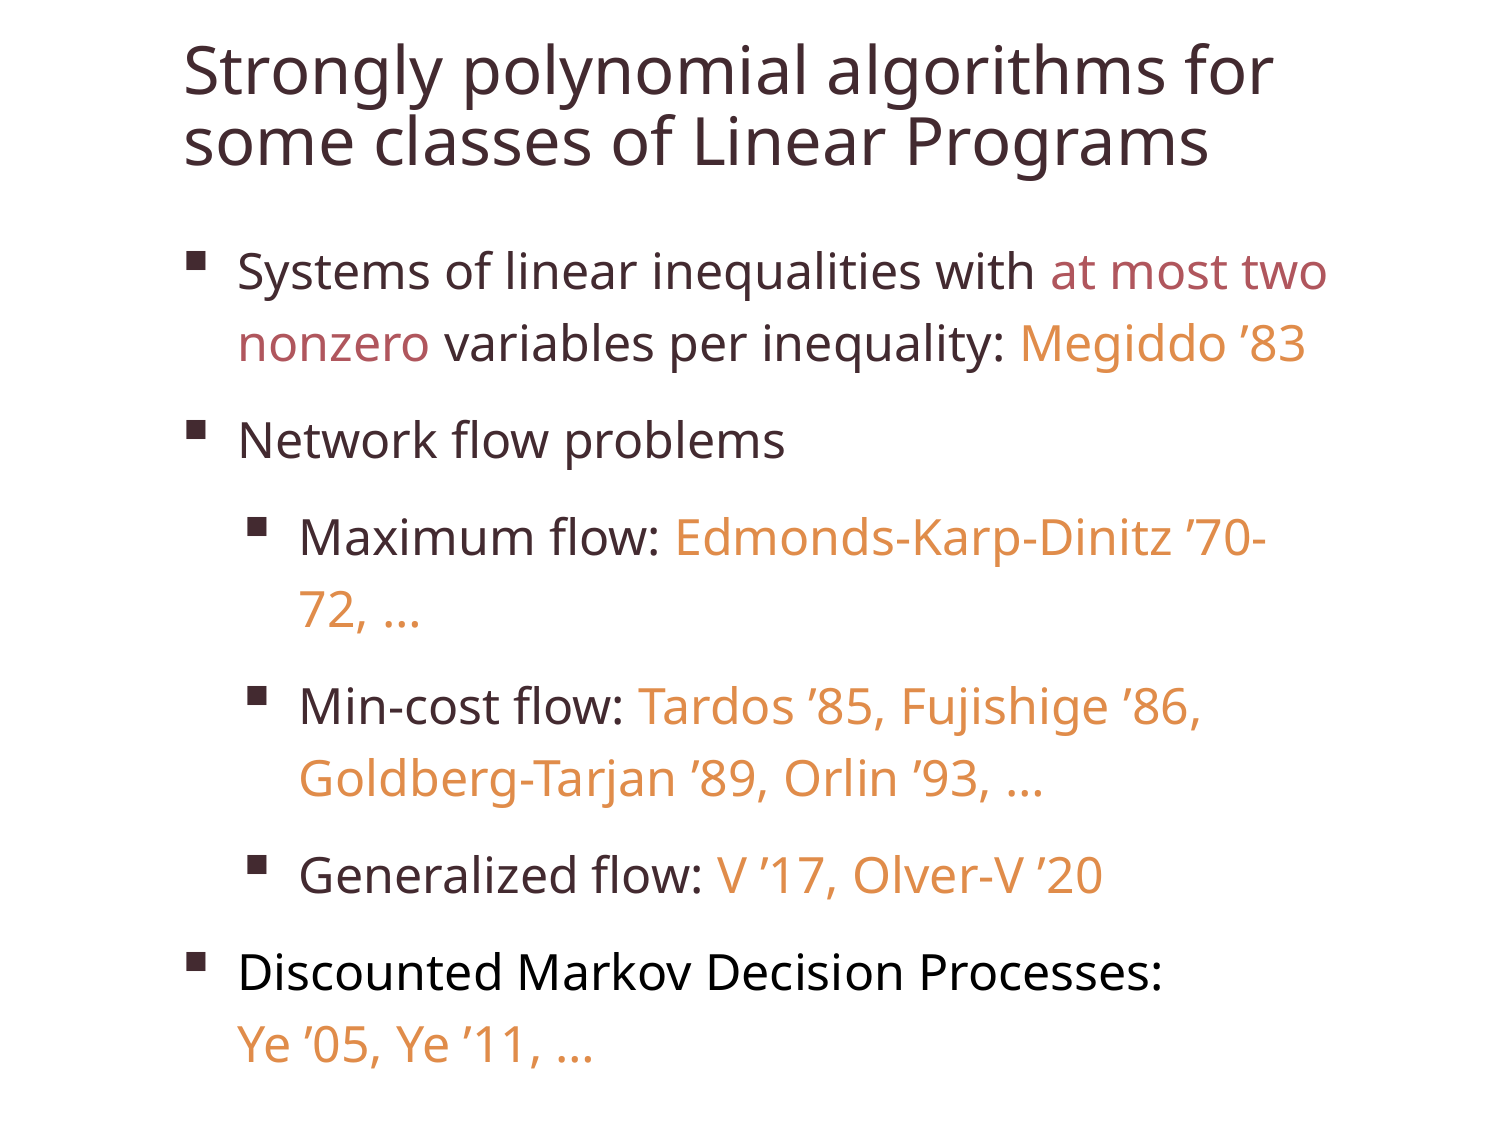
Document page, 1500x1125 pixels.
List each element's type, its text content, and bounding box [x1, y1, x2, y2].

title Strongly polynomial algorithms for some classes of Linear Programs [168, 29, 1350, 274]
list Systems of linear inequalities with at most two nonzero variables per inequality: Megiddo ’83 Network flow problems Maximum flow: Edmonds-Karp-Dinitz ’70-72, … Min-cost flow: Tardos ’85, Fujishige ’86, Goldberg-Tarjan ’89, Orlin ’93, … Generalized flow: V ’17, Olver-V ’20 Discounted Markov Decision Processes: Ye ’05, Ye ’11, … [165, 219, 1348, 1024]
